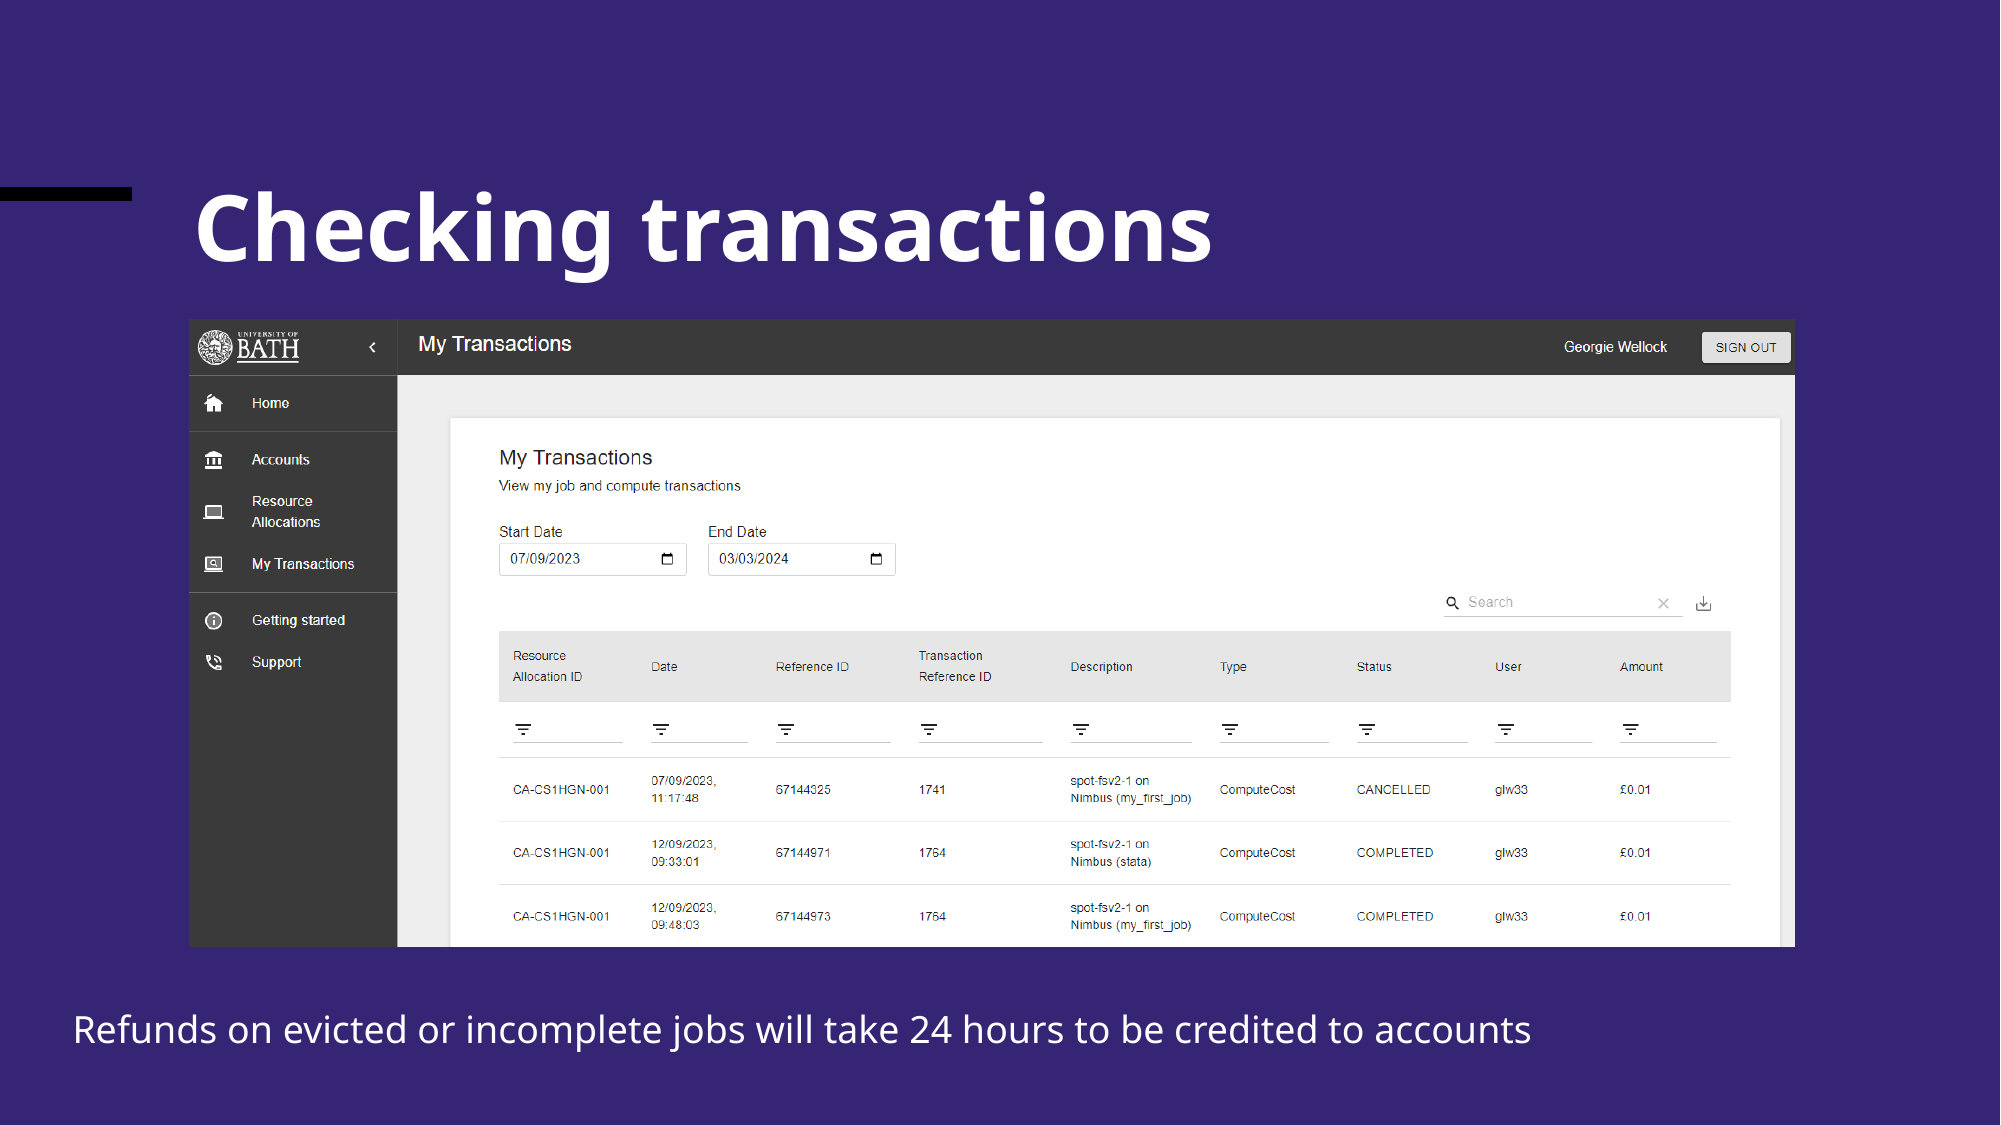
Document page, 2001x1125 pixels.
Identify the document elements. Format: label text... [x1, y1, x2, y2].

text_box Refunds on evicted or incomplete jobs will take 24 hours to be credited to accounts [57, 998, 1549, 1059]
picture [189, 319, 1795, 947]
title Checking transactions [178, 178, 1807, 392]
